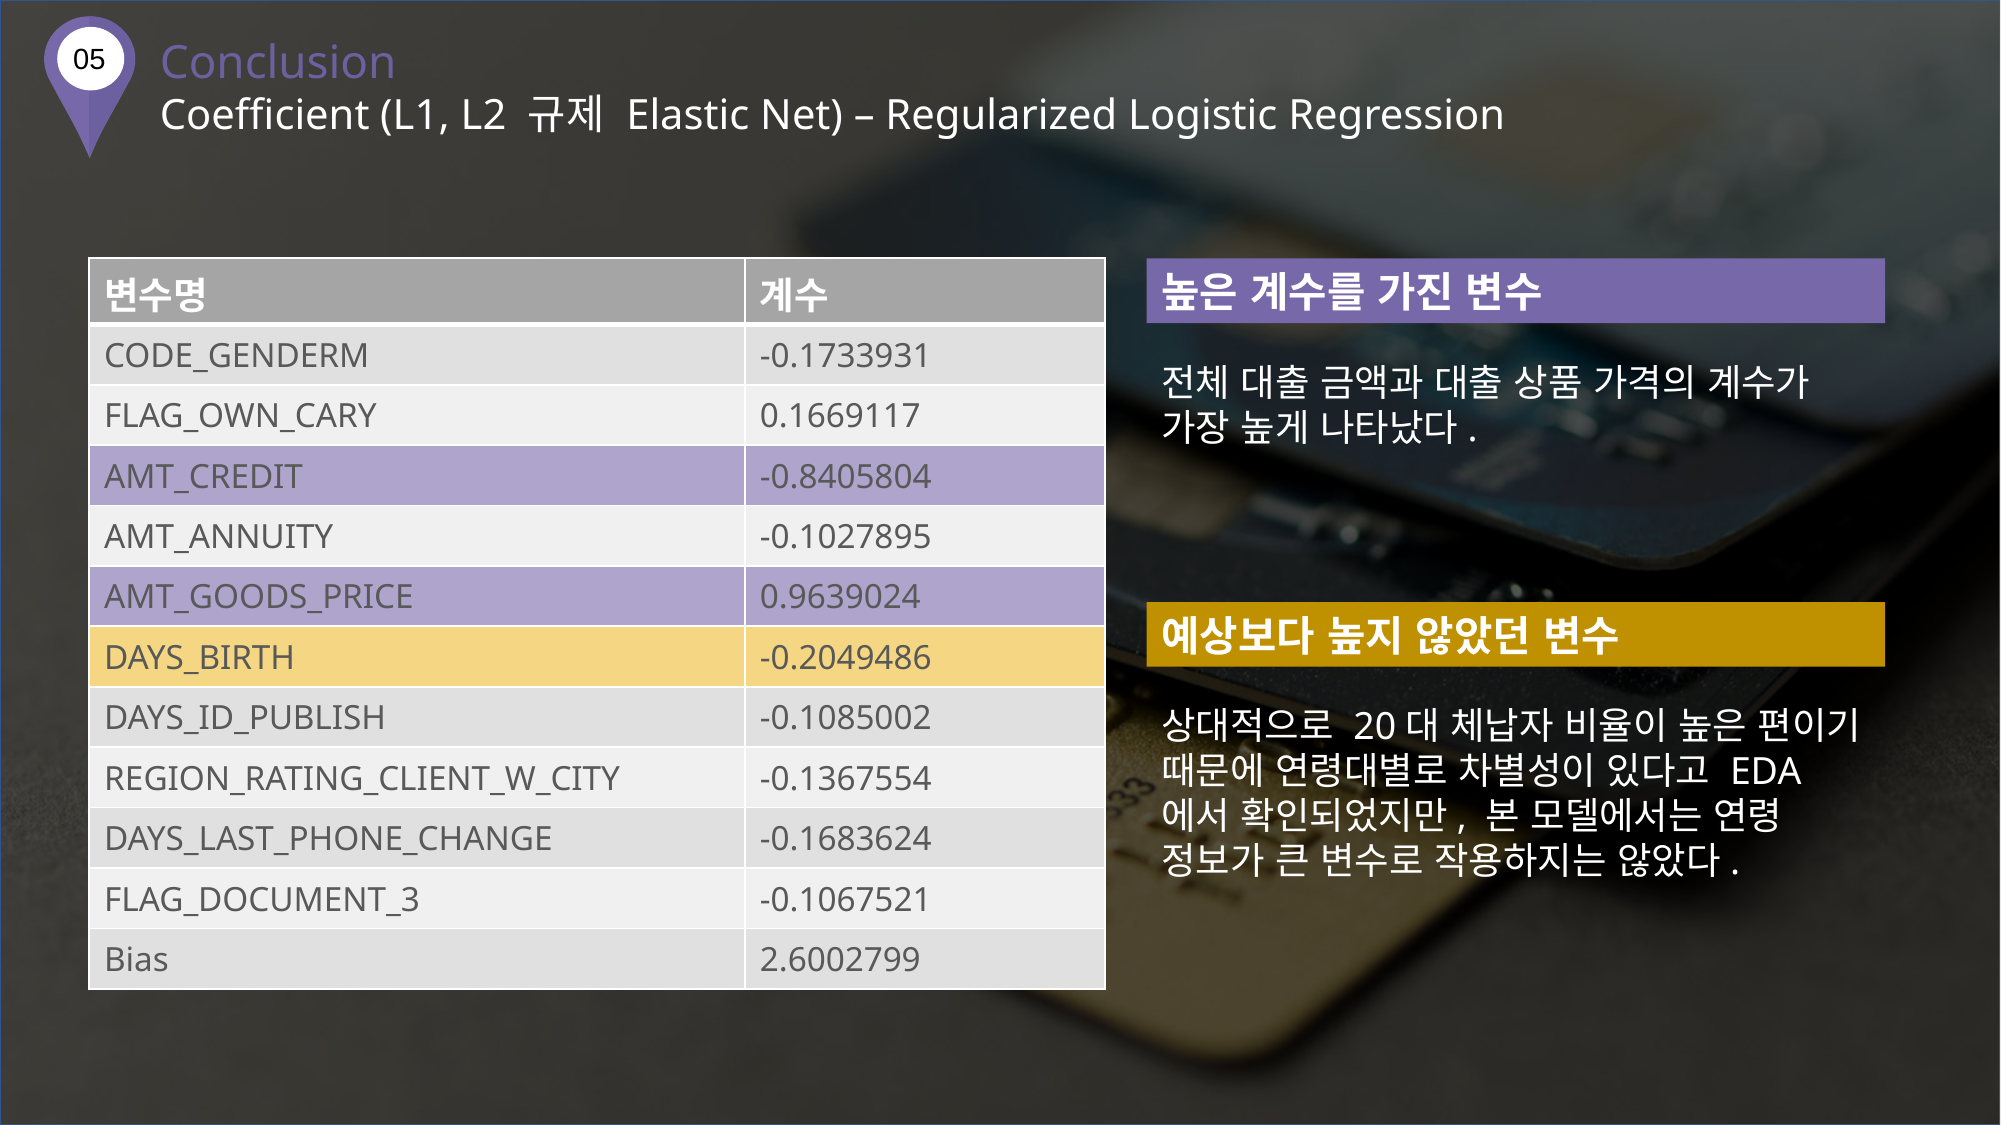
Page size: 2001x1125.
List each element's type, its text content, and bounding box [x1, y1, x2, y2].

table_cell FLAG_OWN_CARY [90, 386, 744, 444]
table_cell AMT_GOODS_PRICE [90, 567, 744, 625]
table_cell DAYS_LAST_PHONE_CHANGE [90, 808, 744, 867]
table_cell -0.1027895 [746, 506, 1104, 565]
text_box [72, 26, 109, 32]
table_header 변수명 [90, 259, 744, 322]
table_cell -0.1683624 [746, 808, 1104, 867]
table_cell -0.1733931 [746, 327, 1104, 384]
text_box 높은 계수를 가진 변수 [1146, 258, 1886, 324]
text_box [117, 38, 125, 79]
text_box Conclusion Coefficient (L1, L2 규제 Elastic Net) – Regularized Logistic Regression [151, 24, 1808, 147]
text_box 예상보다 높지 않았던 변수 [1146, 602, 1886, 667]
table_cell FLAG_DOCUMENT_3 [90, 869, 744, 928]
text_box 05 [61, 32, 117, 84]
table_cell DAYS_BIRTH [90, 627, 744, 686]
text_box [70, 84, 111, 91]
table_cell AMT_ANNUITY [90, 506, 744, 565]
table_cell REGION_RATING_CLIENT_W_CITY [90, 748, 744, 807]
table_cell 2.6002799 [746, 929, 1104, 988]
table_cell AMT_CREDIT [90, 446, 744, 505]
table_cell -0.1085002 [746, 688, 1104, 746]
table_cell CODE_GENDERM [90, 327, 744, 384]
table_header 계수 [746, 259, 1104, 322]
table_cell 0.1669117 [746, 386, 1104, 444]
text_box [57, 44, 61, 74]
table_cell Bias [90, 929, 744, 988]
picture [1, 1, 1999, 1124]
table_cell -0.1367554 [746, 748, 1104, 807]
table_cell 0.9639024 [746, 567, 1104, 625]
table_cell -0.1067521 [746, 869, 1104, 928]
text_box [44, 16, 89, 157]
table_cell -0.2049486 [746, 627, 1104, 686]
table_cell DAYS_ID_PUBLISH [90, 688, 744, 746]
text_box [89, 16, 135, 159]
table_cell -0.8405804 [746, 446, 1104, 505]
text_box 상대적으로 20대 체납자 비율이 높은 편이기 때문에 연령대별로 차별성이 있다고 EDA에서 확인되었지만, 본 모델에서는 연령 정보가 큰 변수로 작용하지는 않았다. [1146, 694, 1886, 890]
text_box 전체 대출 금액과 대출 상품 가격의 계수가 가장 높게 나타났다. [1146, 351, 1886, 456]
